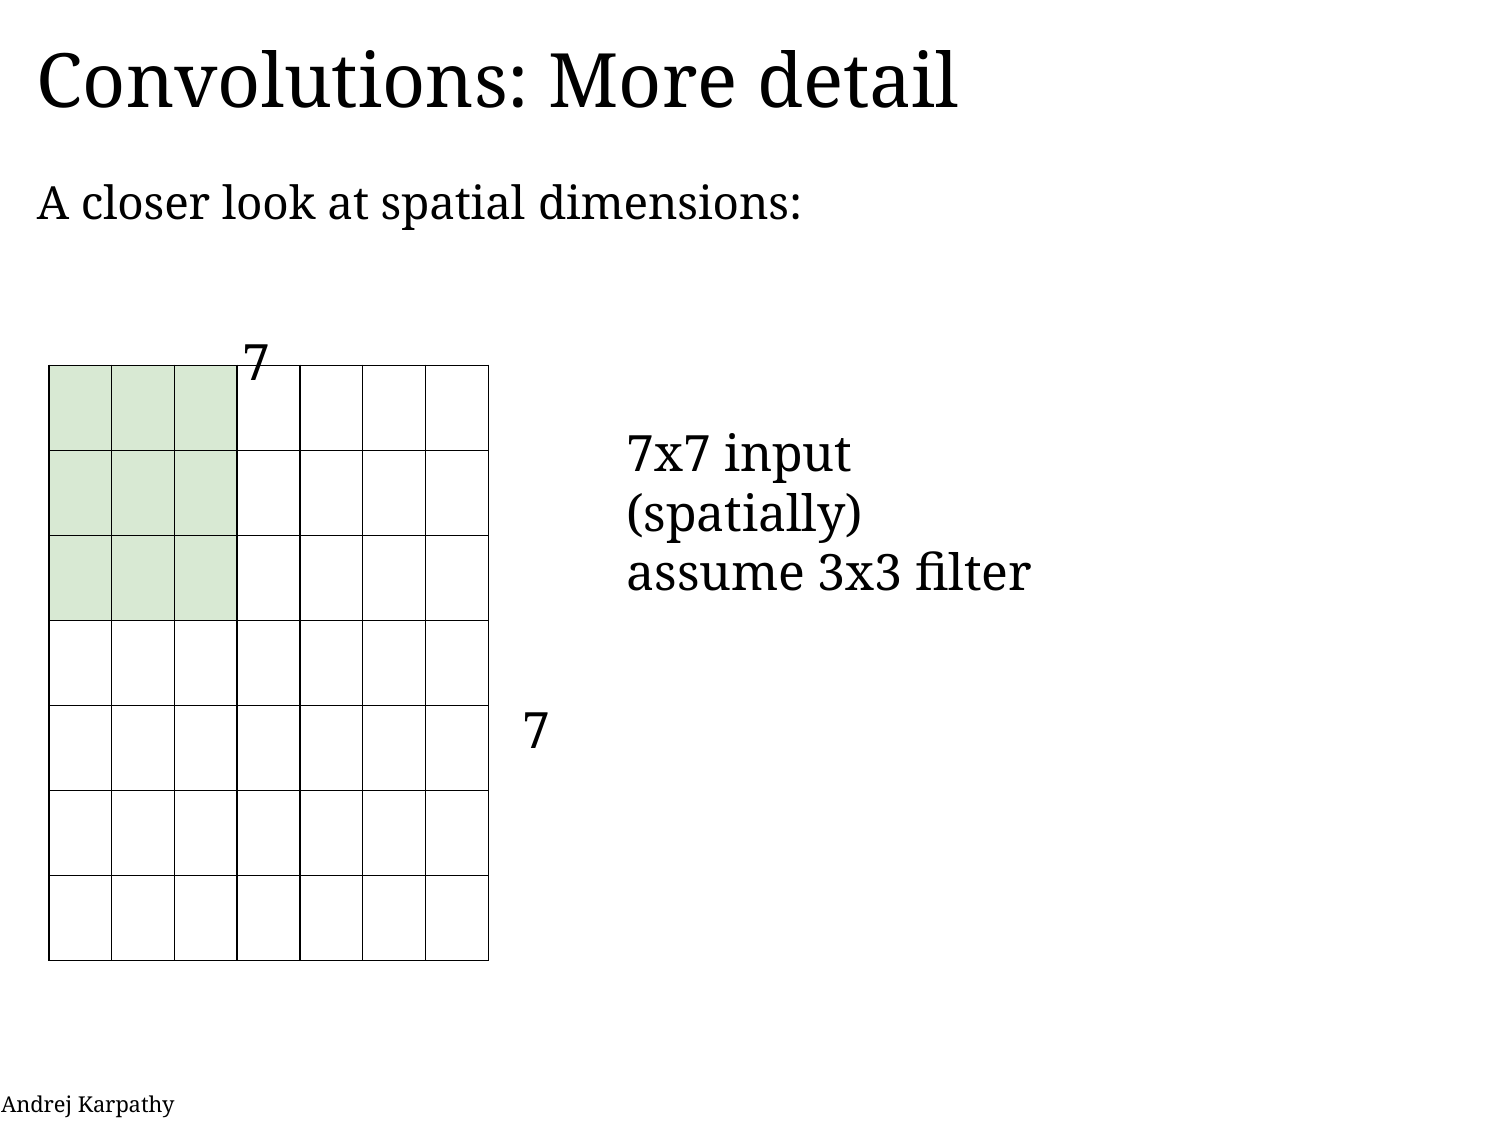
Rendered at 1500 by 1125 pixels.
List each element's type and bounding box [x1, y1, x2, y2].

list [240, 362, 1060, 969]
title [36, 173, 1463, 362]
table_cell [112, 876, 174, 960]
table_cell [112, 791, 174, 875]
text_box [36, 32, 1463, 123]
table_cell [50, 621, 111, 705]
text_box [0, 1083, 190, 1125]
table_cell [112, 706, 174, 790]
table_cell [50, 876, 111, 960]
table_cell [112, 451, 174, 535]
table_cell [50, 451, 111, 535]
table_cell [175, 876, 236, 960]
table_header [50, 366, 111, 450]
table_cell [50, 706, 111, 790]
table_cell [175, 451, 236, 535]
table_cell [175, 706, 236, 790]
table_header [112, 366, 174, 450]
table_cell [112, 536, 174, 620]
table_cell [175, 621, 236, 705]
table_cell [175, 536, 236, 620]
table_cell [175, 791, 236, 875]
table_cell [50, 536, 111, 620]
table_cell [112, 621, 174, 705]
table_cell [50, 791, 111, 875]
table_header [175, 366, 236, 450]
